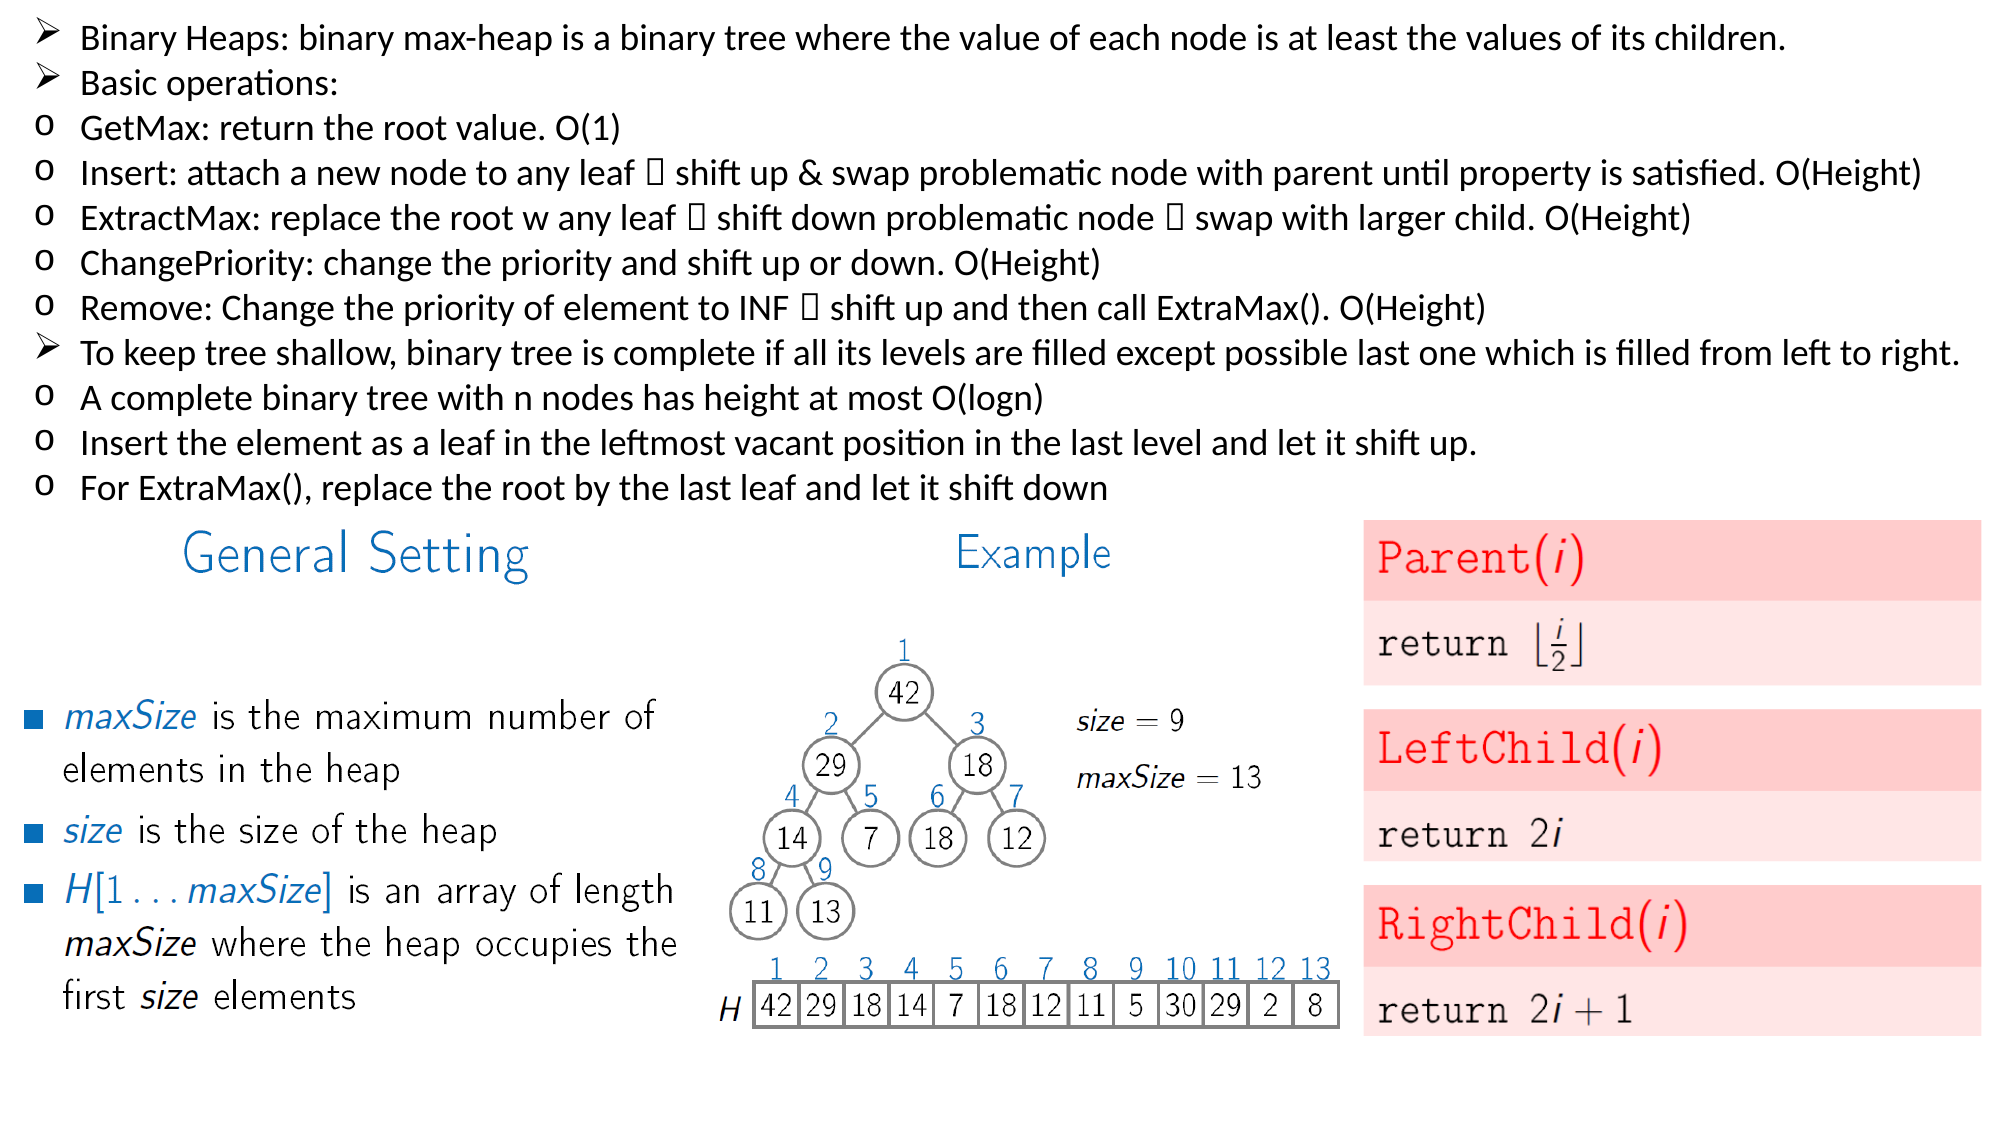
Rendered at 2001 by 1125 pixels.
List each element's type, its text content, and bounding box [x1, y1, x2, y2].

picture [18, 520, 694, 1036]
picture [712, 520, 1346, 1036]
picture [1363, 520, 1982, 1036]
text_box Binary Heaps: binary max-heap is a binary tree where the value of each node is at least the values of its children. Basic operations: GetMax: return the root value. O(1) Insert: attach a new node to any leaf  shift up & swap problematic node with parent until property is satisfied. O(Height) ExtractMax: replace the root w any leaf  shift down problematic node  swap with larger child. O(Height) ChangePriority: change the priority and shift up or down. O(Height) Remove: Change the priority of element to INF  shift up and then call ExtraMax(). O(Height) To keep tree shallow, binary tree is complete if all its levels are filled except possible last one which is filled from left to right. A complete binary tree with n nodes has height at most O(logn) Insert the element as a leaf in the leftmost vacant position in the last level and let it shift up. For ExtraMax(), replace the root by the last leaf and let it shift down [18, 5, 1986, 516]
